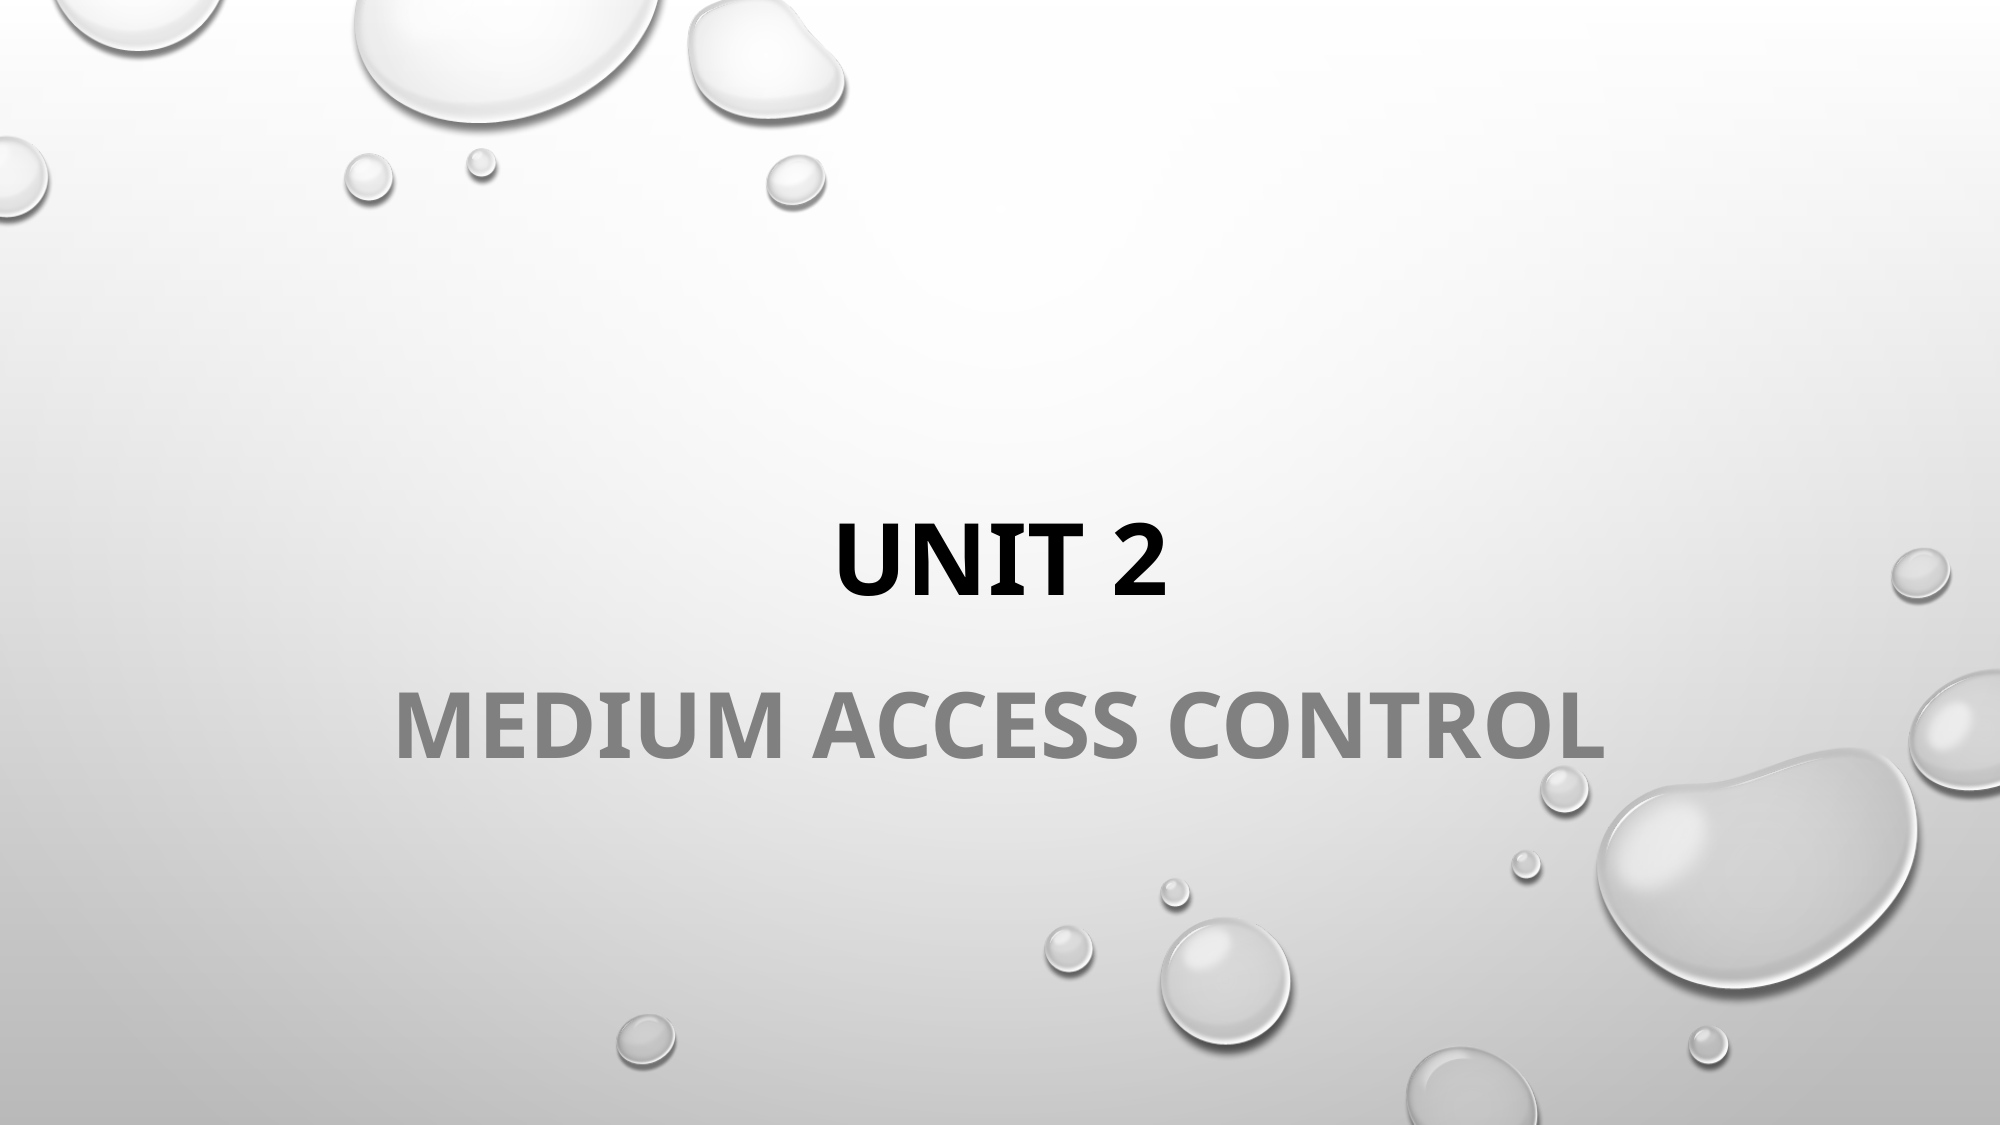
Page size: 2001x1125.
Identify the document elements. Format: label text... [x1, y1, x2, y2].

picture [0, 0, 2000, 1125]
subtitle Medium Access Control [287, 637, 1713, 863]
title Unit 2 [287, 213, 1713, 625]
